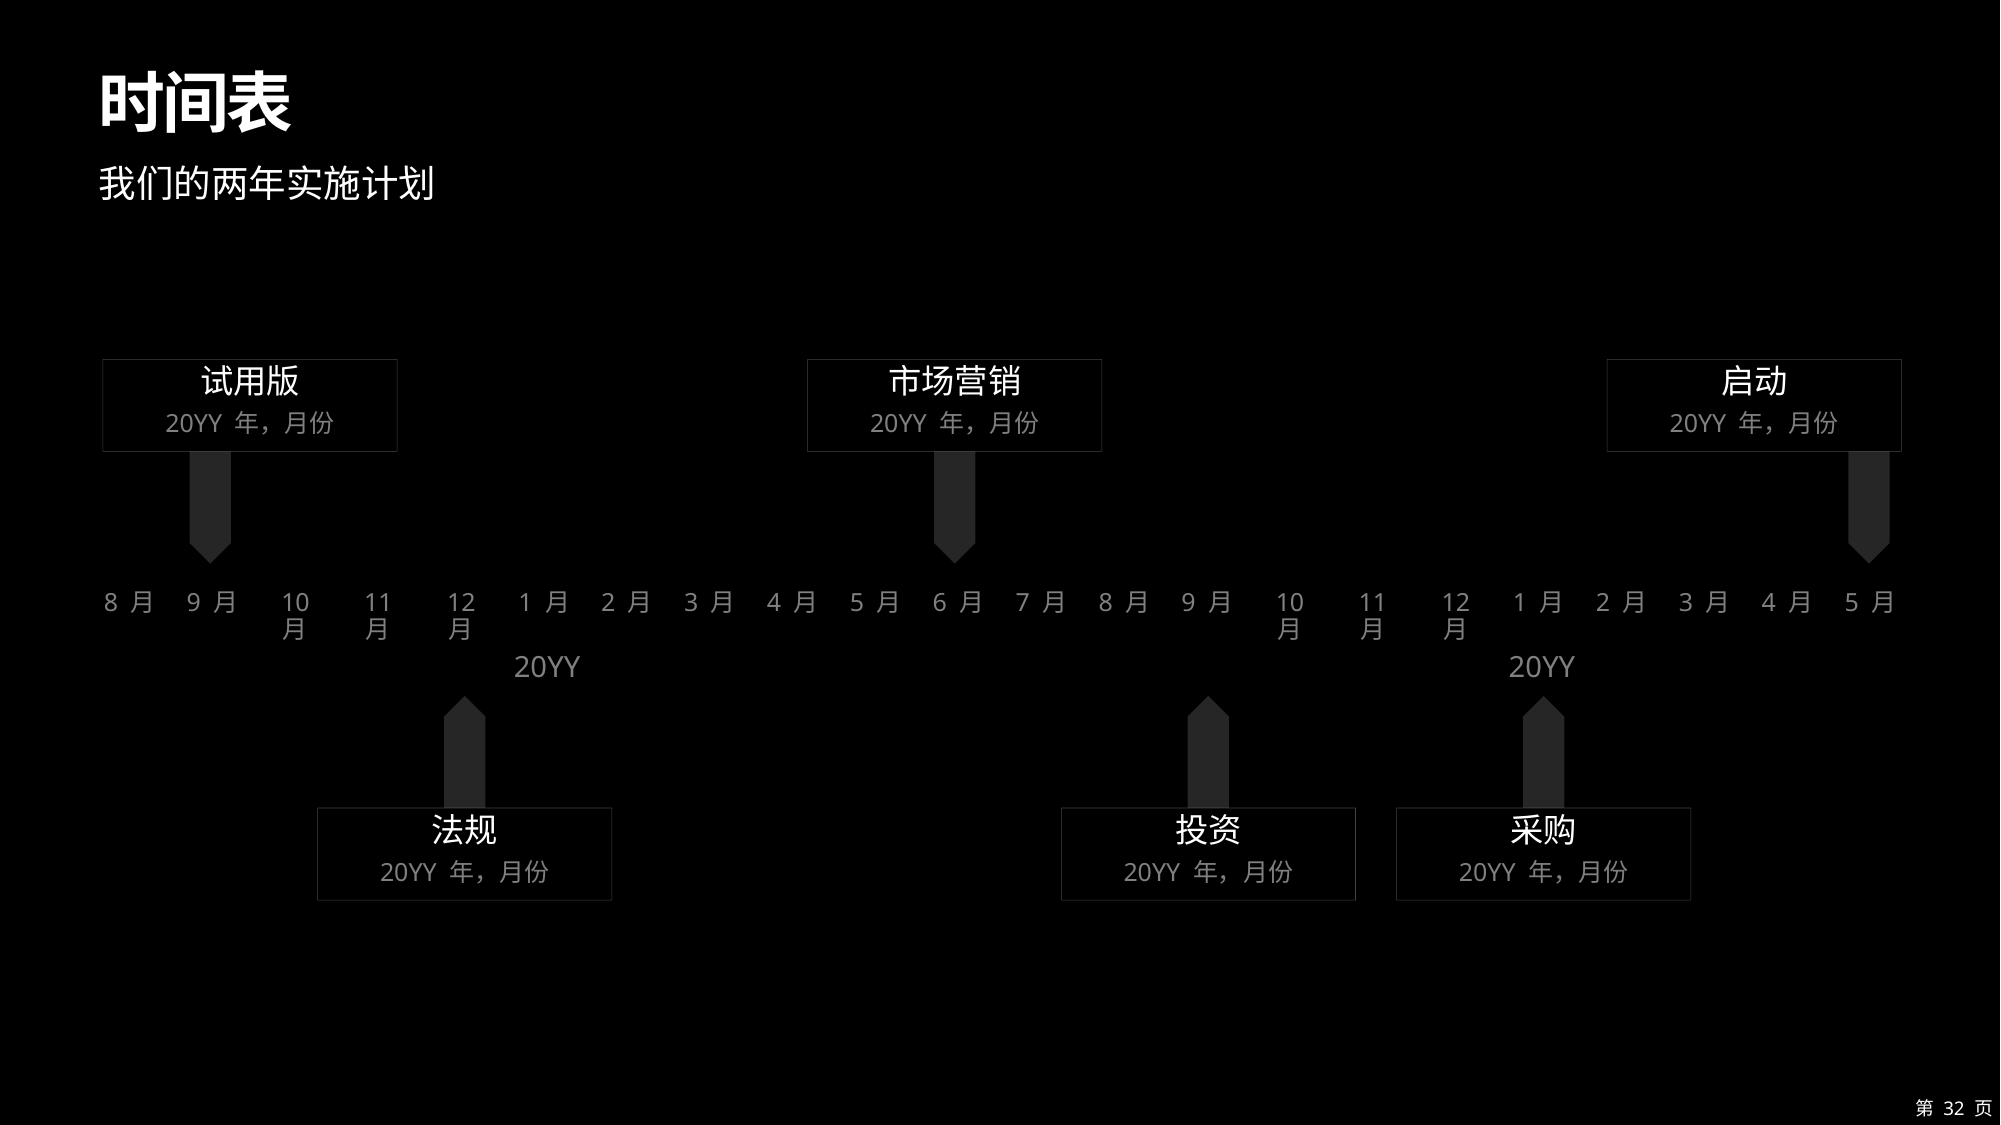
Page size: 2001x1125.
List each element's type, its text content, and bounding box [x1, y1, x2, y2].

text_box 启动 [1607, 359, 1902, 452]
list 4 月 [761, 590, 824, 624]
text_box [443, 694, 487, 807]
list 5 月 [1839, 590, 1902, 624]
title 时间表 [98, 70, 1735, 142]
text_box [188, 452, 232, 566]
text_box [1186, 694, 1231, 807]
list 20YY [1493, 651, 1591, 685]
text_box 市场营销 [807, 359, 1102, 452]
list 9 月 [1176, 590, 1239, 624]
text_box 20YY 年，月份 [326, 859, 604, 897]
list 9 月 [181, 590, 244, 624]
list 12 月 [430, 590, 493, 624]
text_box 采购 [1396, 807, 1691, 901]
list 1 月 [1507, 590, 1570, 624]
list 8 月 [98, 590, 161, 624]
list 5 月 [844, 590, 907, 624]
text_box 投资 [1061, 807, 1356, 901]
list 8 月 [1093, 590, 1156, 624]
list 3 月 [678, 590, 741, 624]
text_box 20YY 年，月份 [1615, 410, 1893, 448]
text_box [1521, 694, 1566, 807]
slide_number 第 32 页 [1903, 1096, 1994, 1123]
list 3 月 [1673, 590, 1736, 624]
list 20YY 年，月份 [111, 410, 389, 448]
text_box 20YY 年，月份 [1069, 859, 1347, 897]
list 我们的两年实施计划 [98, 165, 1735, 207]
list 10 月 [1259, 590, 1322, 624]
list 11 月 [1342, 590, 1405, 624]
text_box 20YY 年，月份 [1405, 859, 1683, 897]
list 11 月 [347, 590, 410, 624]
text_box 20YY 年，月份 [816, 410, 1094, 448]
list 2 月 [1590, 590, 1653, 624]
list 2 月 [596, 590, 658, 624]
list 4 月 [1756, 590, 1819, 624]
list 20YY [490, 651, 604, 685]
list 1 月 [513, 590, 576, 624]
list 6 月 [927, 590, 990, 624]
list 试用版 [102, 359, 398, 452]
text_box [1847, 452, 1891, 566]
list 7 月 [1010, 590, 1073, 624]
list 10 月 [264, 590, 327, 624]
text_box 法规 [317, 807, 612, 901]
list 12 月 [1424, 590, 1487, 624]
text_box [933, 452, 977, 566]
